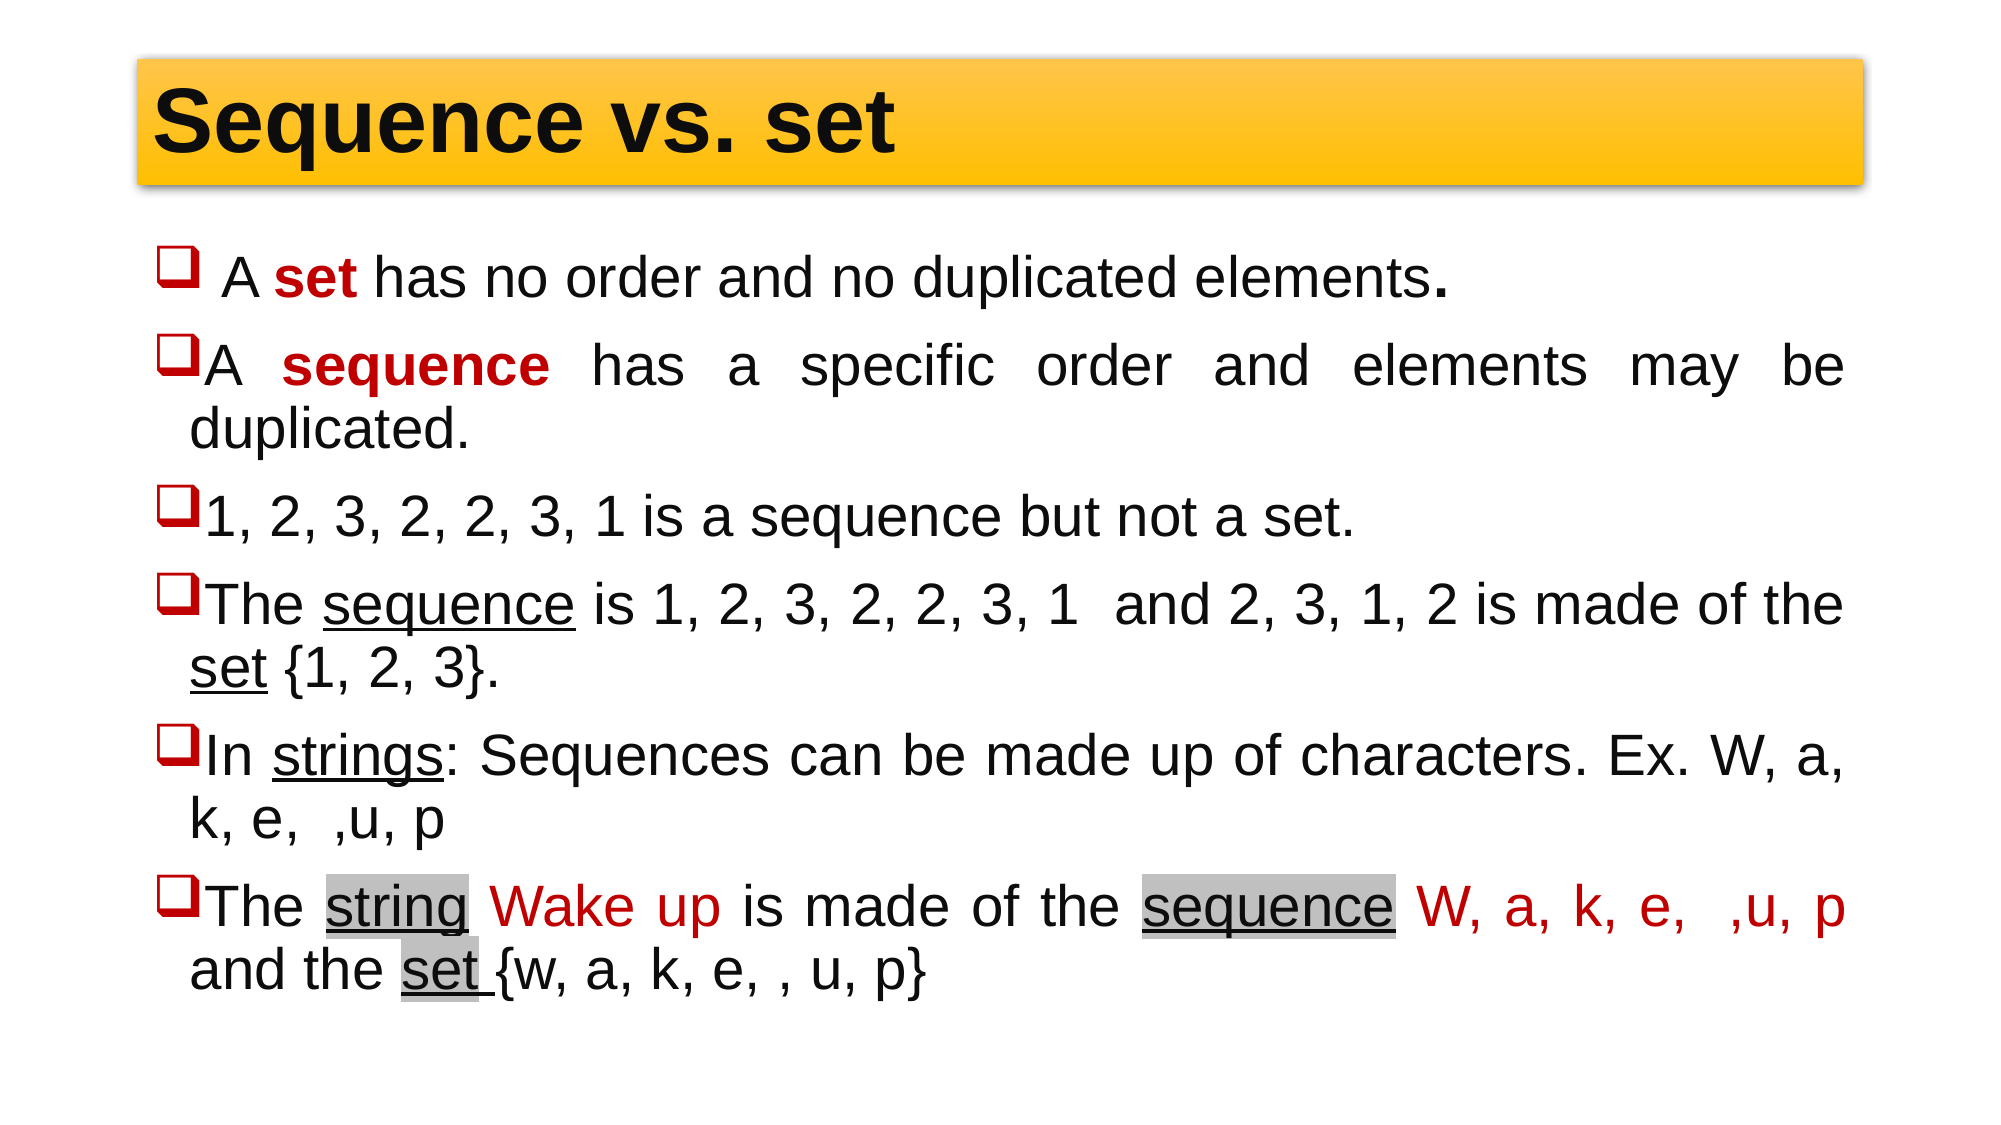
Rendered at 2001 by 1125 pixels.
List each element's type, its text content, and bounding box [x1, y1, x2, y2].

title Sequence vs. set [137, 59, 1863, 185]
list A set has no order and no duplicated elements. A sequence has a specific order and elements may be duplicated. 1, 2, 3, 2, 2, 3, 1 is a sequence but not a set. The sequence is 1, 2, 3, 2, 2, 3, 1 and 2, 3, 1, 2 is made of the set {1, 2, 3}. In strings: Sequences can be made up of characters. Ex. W, a, k, e, ,u, p The string Wake up is made of the sequence W, a, k, e, ,u, p and the set {w, a, k, e, , u, p} [137, 239, 1863, 1066]
